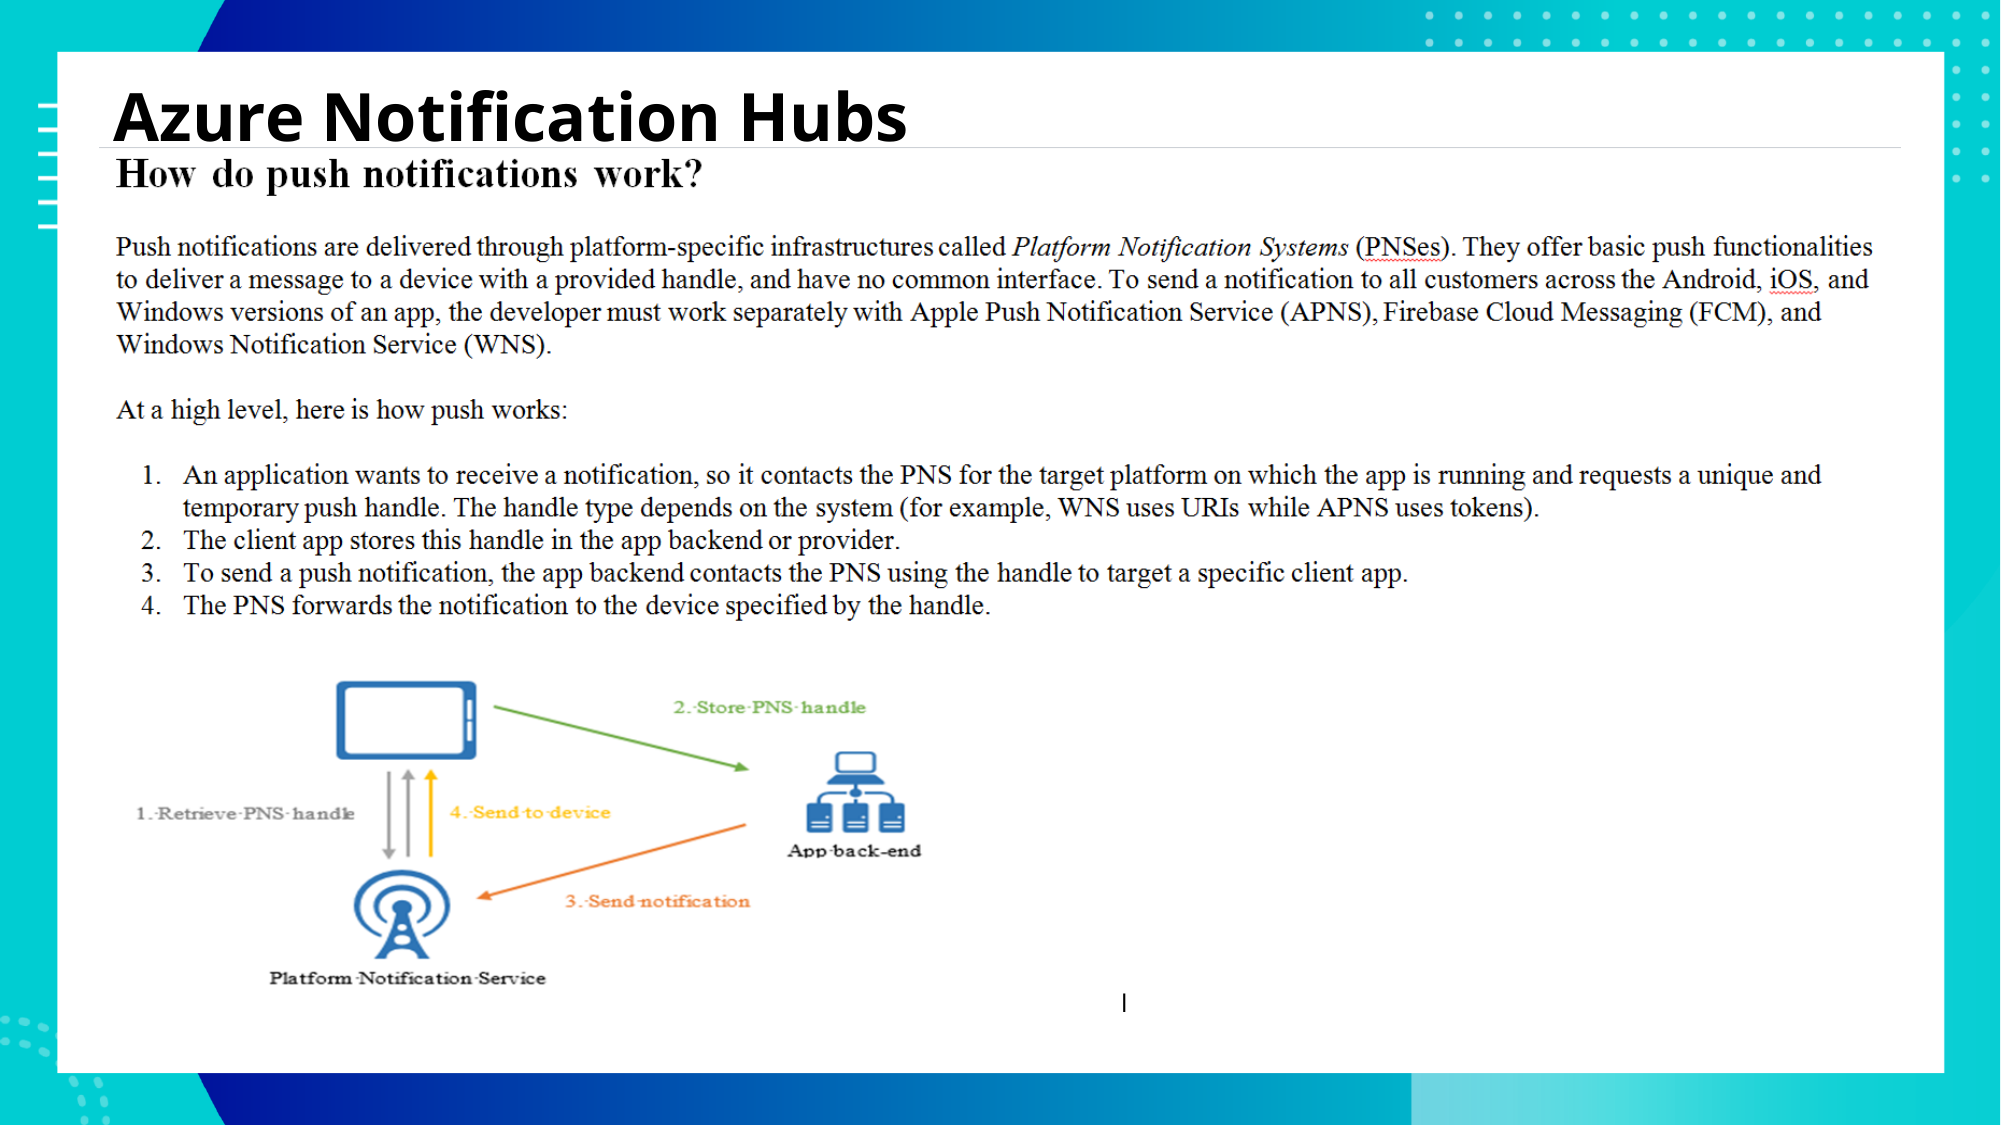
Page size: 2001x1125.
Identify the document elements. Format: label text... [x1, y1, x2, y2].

title Azure Notification Hubs [99, 68, 1860, 147]
picture [0, 0, 2001, 1125]
